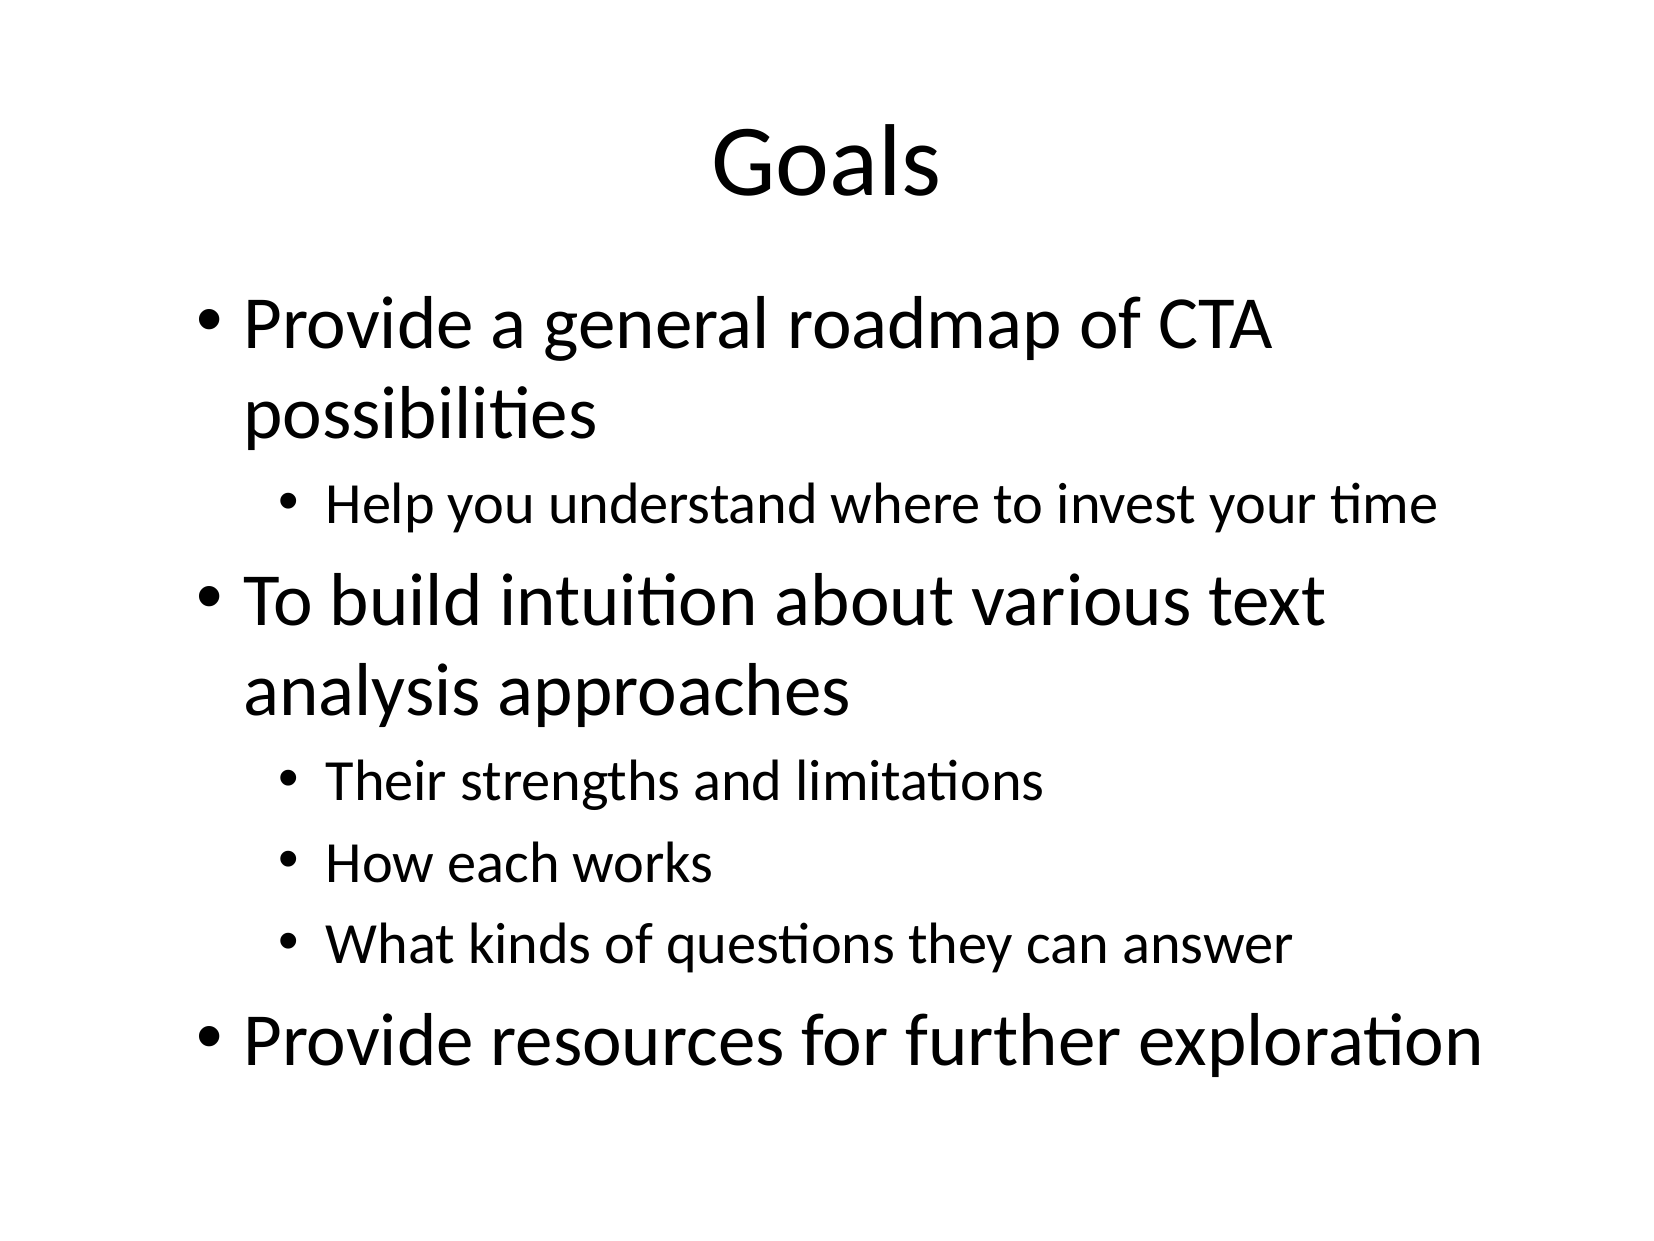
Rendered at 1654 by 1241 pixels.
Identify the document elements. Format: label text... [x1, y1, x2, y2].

subtitle Provide a general roadmap of CTA possibilities Help you understand where to invest your time To build intuition about various text analysis approaches Their strengths and limitations How each works What kinds of questions they can answer Provide resources for further exploration [179, 265, 1530, 1000]
title Goals [124, 69, 1530, 241]
